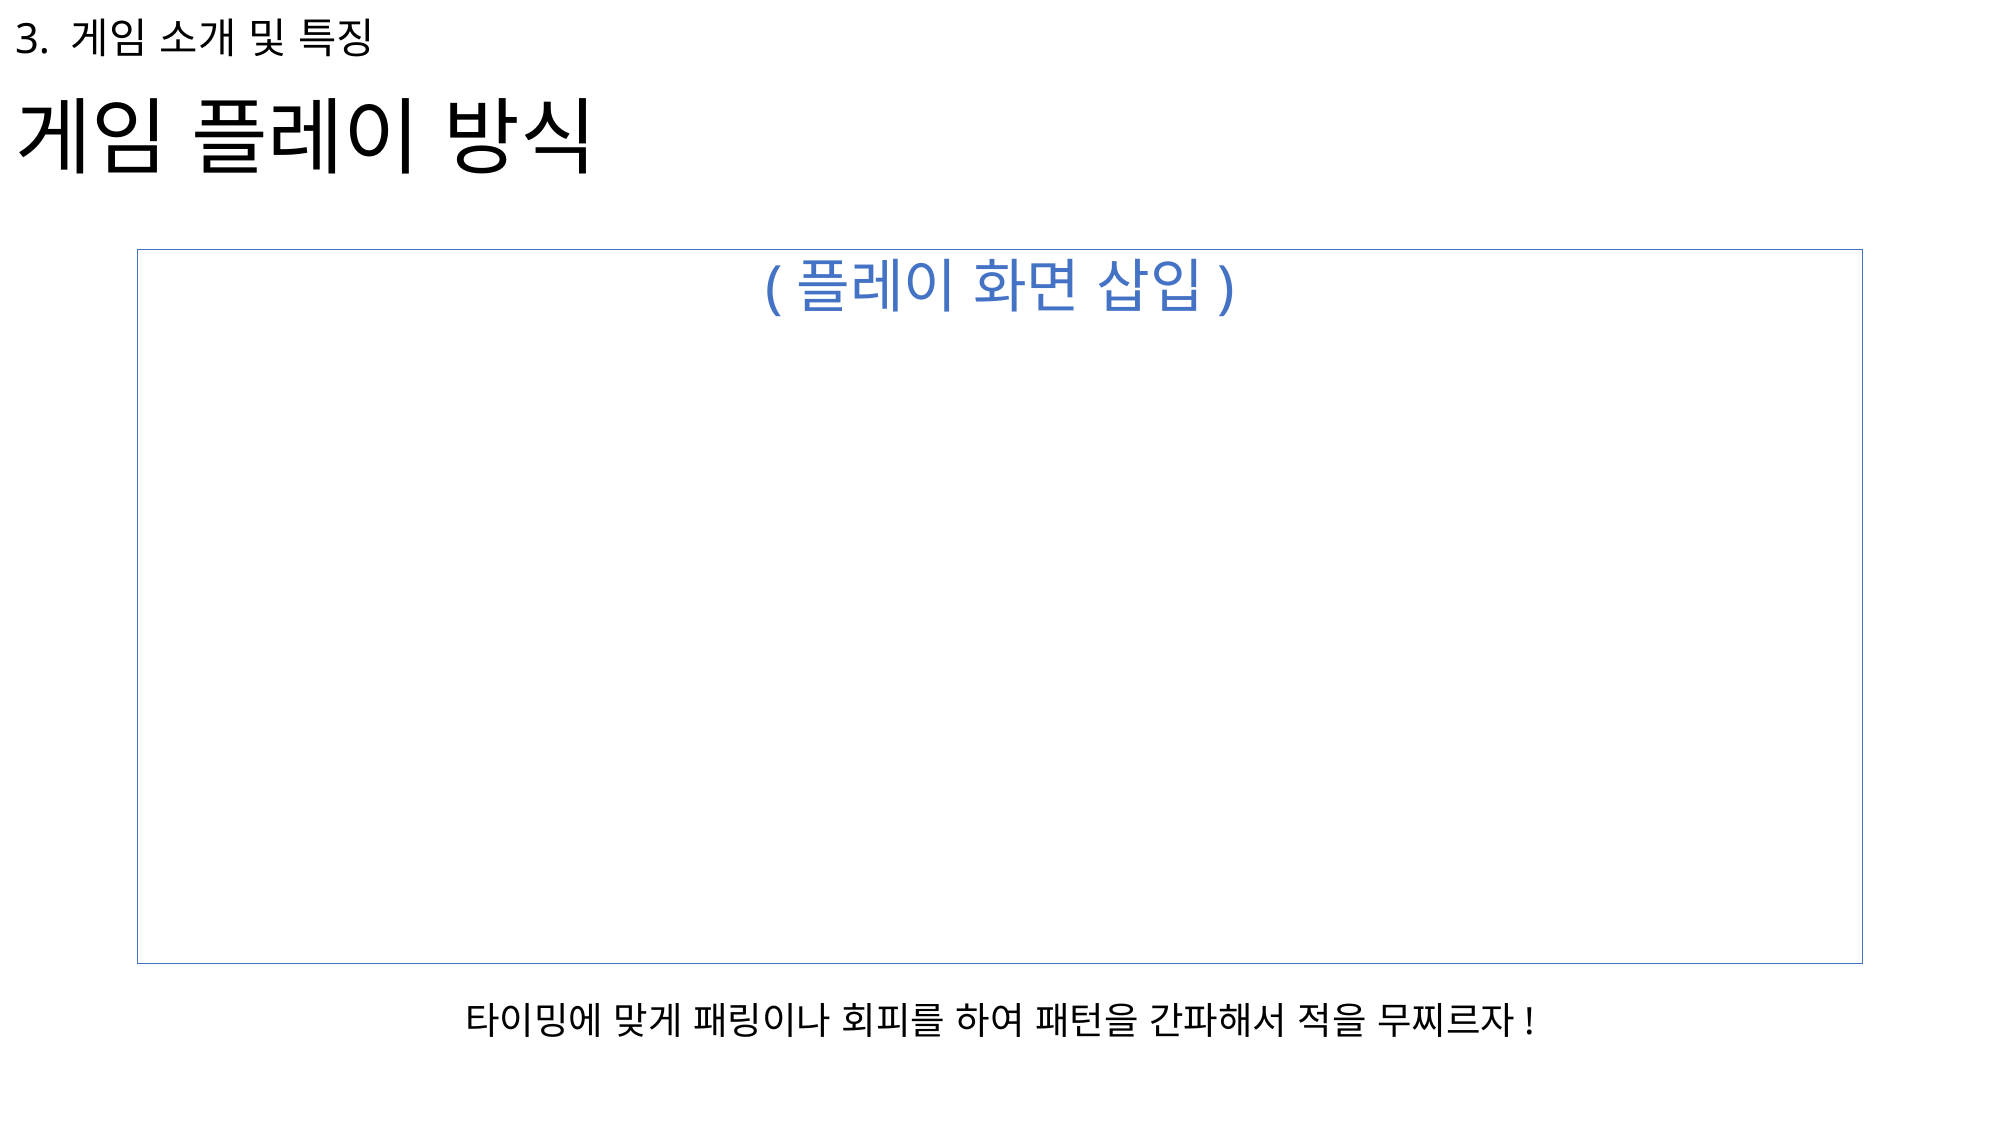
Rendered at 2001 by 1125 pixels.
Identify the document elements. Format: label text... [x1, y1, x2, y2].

list (플레이 화면 삽입) [137, 249, 1863, 964]
text_box 3. 게임 소개 및 특징 [0, 0, 1725, 81]
text_box 타이밍에 맞게 패링이나 회피를 하여 패턴을 간파해서 적을 무찌르자! [137, 989, 1863, 1050]
text_box 게임 플레이 방식 [0, 81, 1725, 249]
